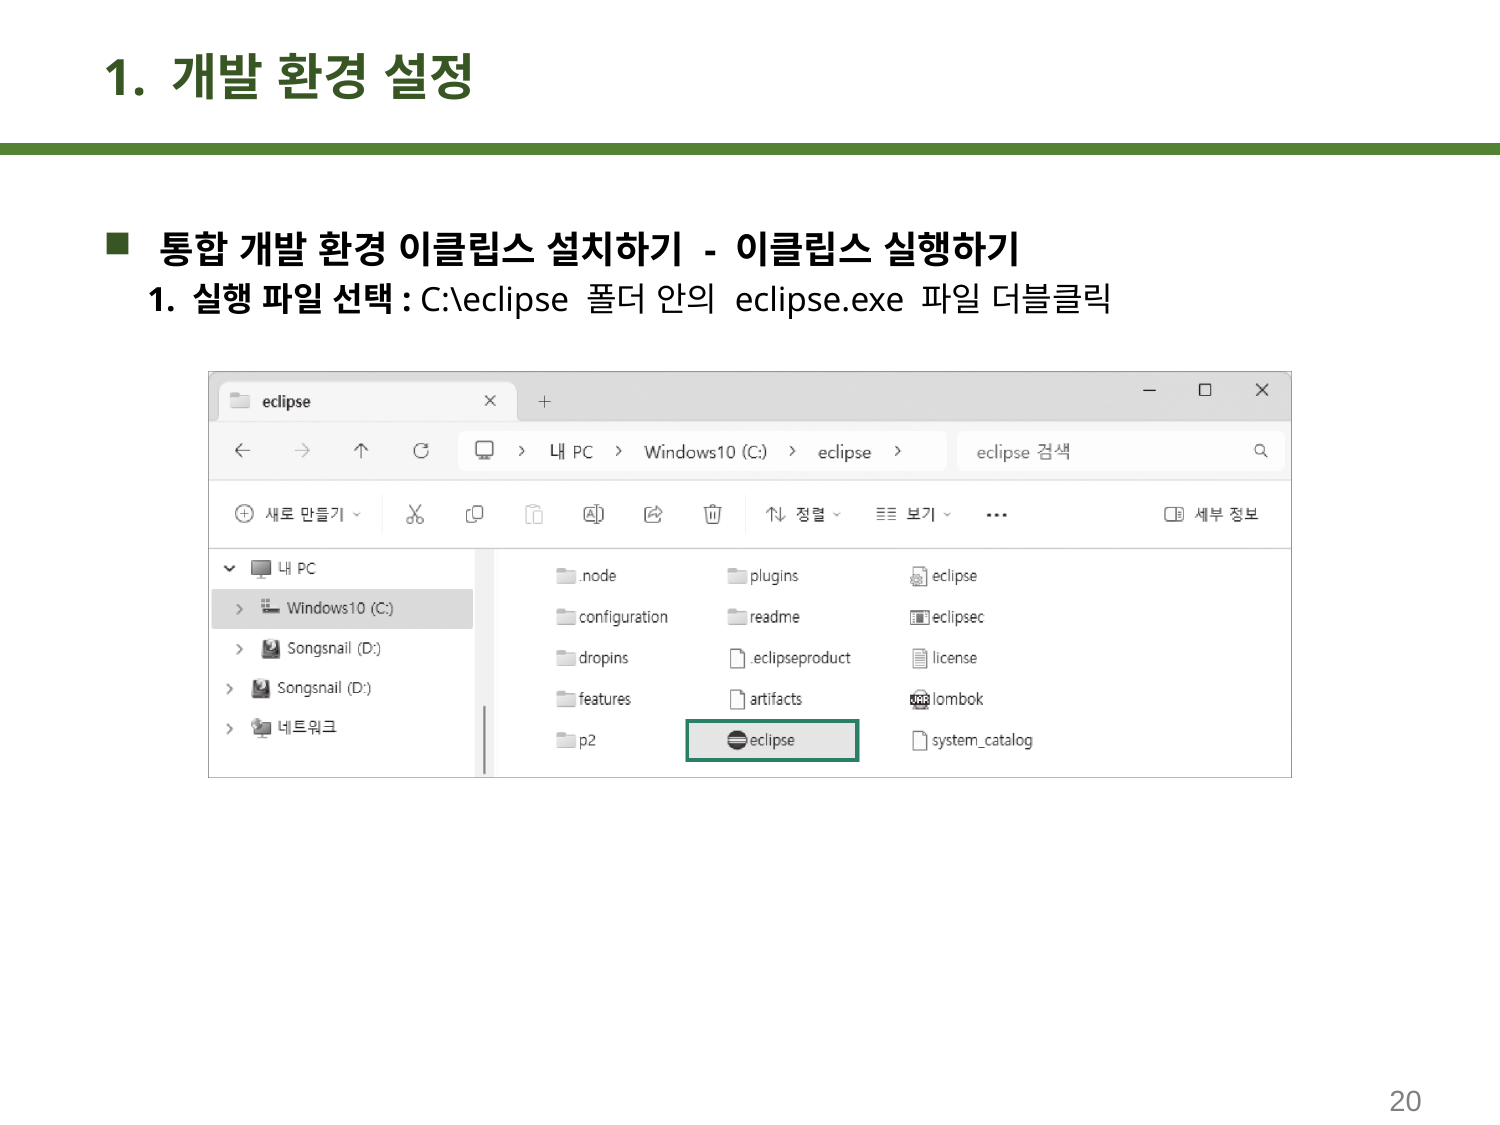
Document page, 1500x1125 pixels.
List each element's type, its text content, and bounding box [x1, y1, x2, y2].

list 통합 개발 환경 이클립스 설치하기 - 이클립스 실행하기 1. 실행 파일 선택: C:\eclipse 폴더 안의 eclipse.exe 파일 더블클릭 [88, 196, 1436, 1083]
title 1. 개발 환경 설정 [88, 30, 1211, 121]
picture [198, 362, 1302, 787]
